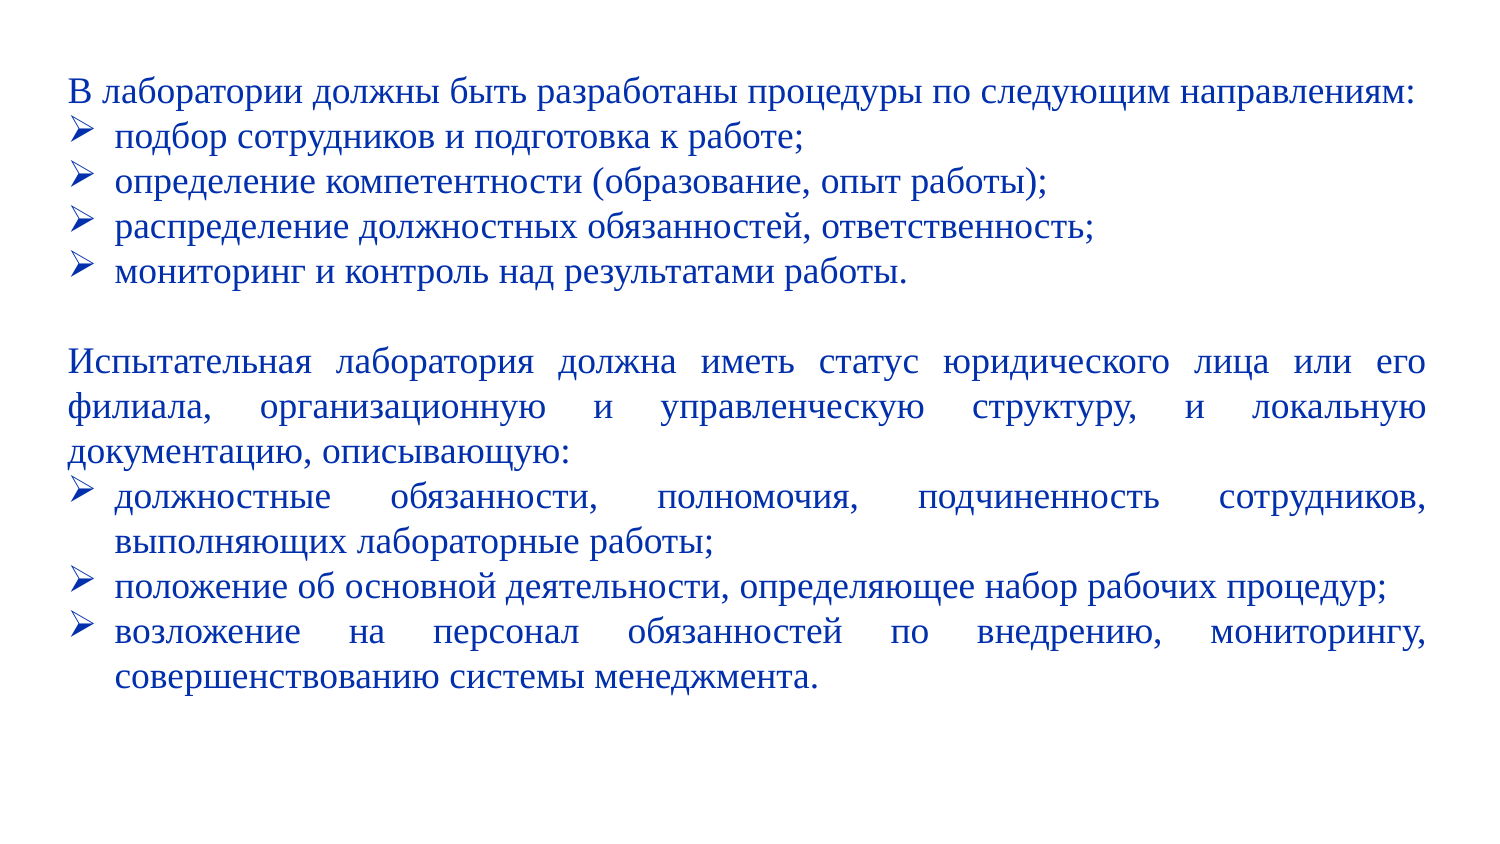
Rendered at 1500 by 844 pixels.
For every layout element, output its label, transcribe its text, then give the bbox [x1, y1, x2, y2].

text_box В лаборатории должны быть разработаны процедуры по следующим направлениям: подбор сотрудников и подготовка к работе; определение компетентности (образование, опыт работы); распределение должностных обязанностей, ответственность; мониторинг и контроль над результатами работы. Испытательная лаборатория должна иметь статус юридического лица или его филиала, организационную и управленческую структуру, и локальную документацию, описывающую: должностные обязанности, полномочия, подчиненность сотрудников, выполняющих лабораторные работы; положение об основной деятельности, определяющее набор рабочих процедур; возложение на персонал обязанностей по внедрению, мониторингу, совершенствованию системы менеджмента. [52, 58, 1443, 749]
